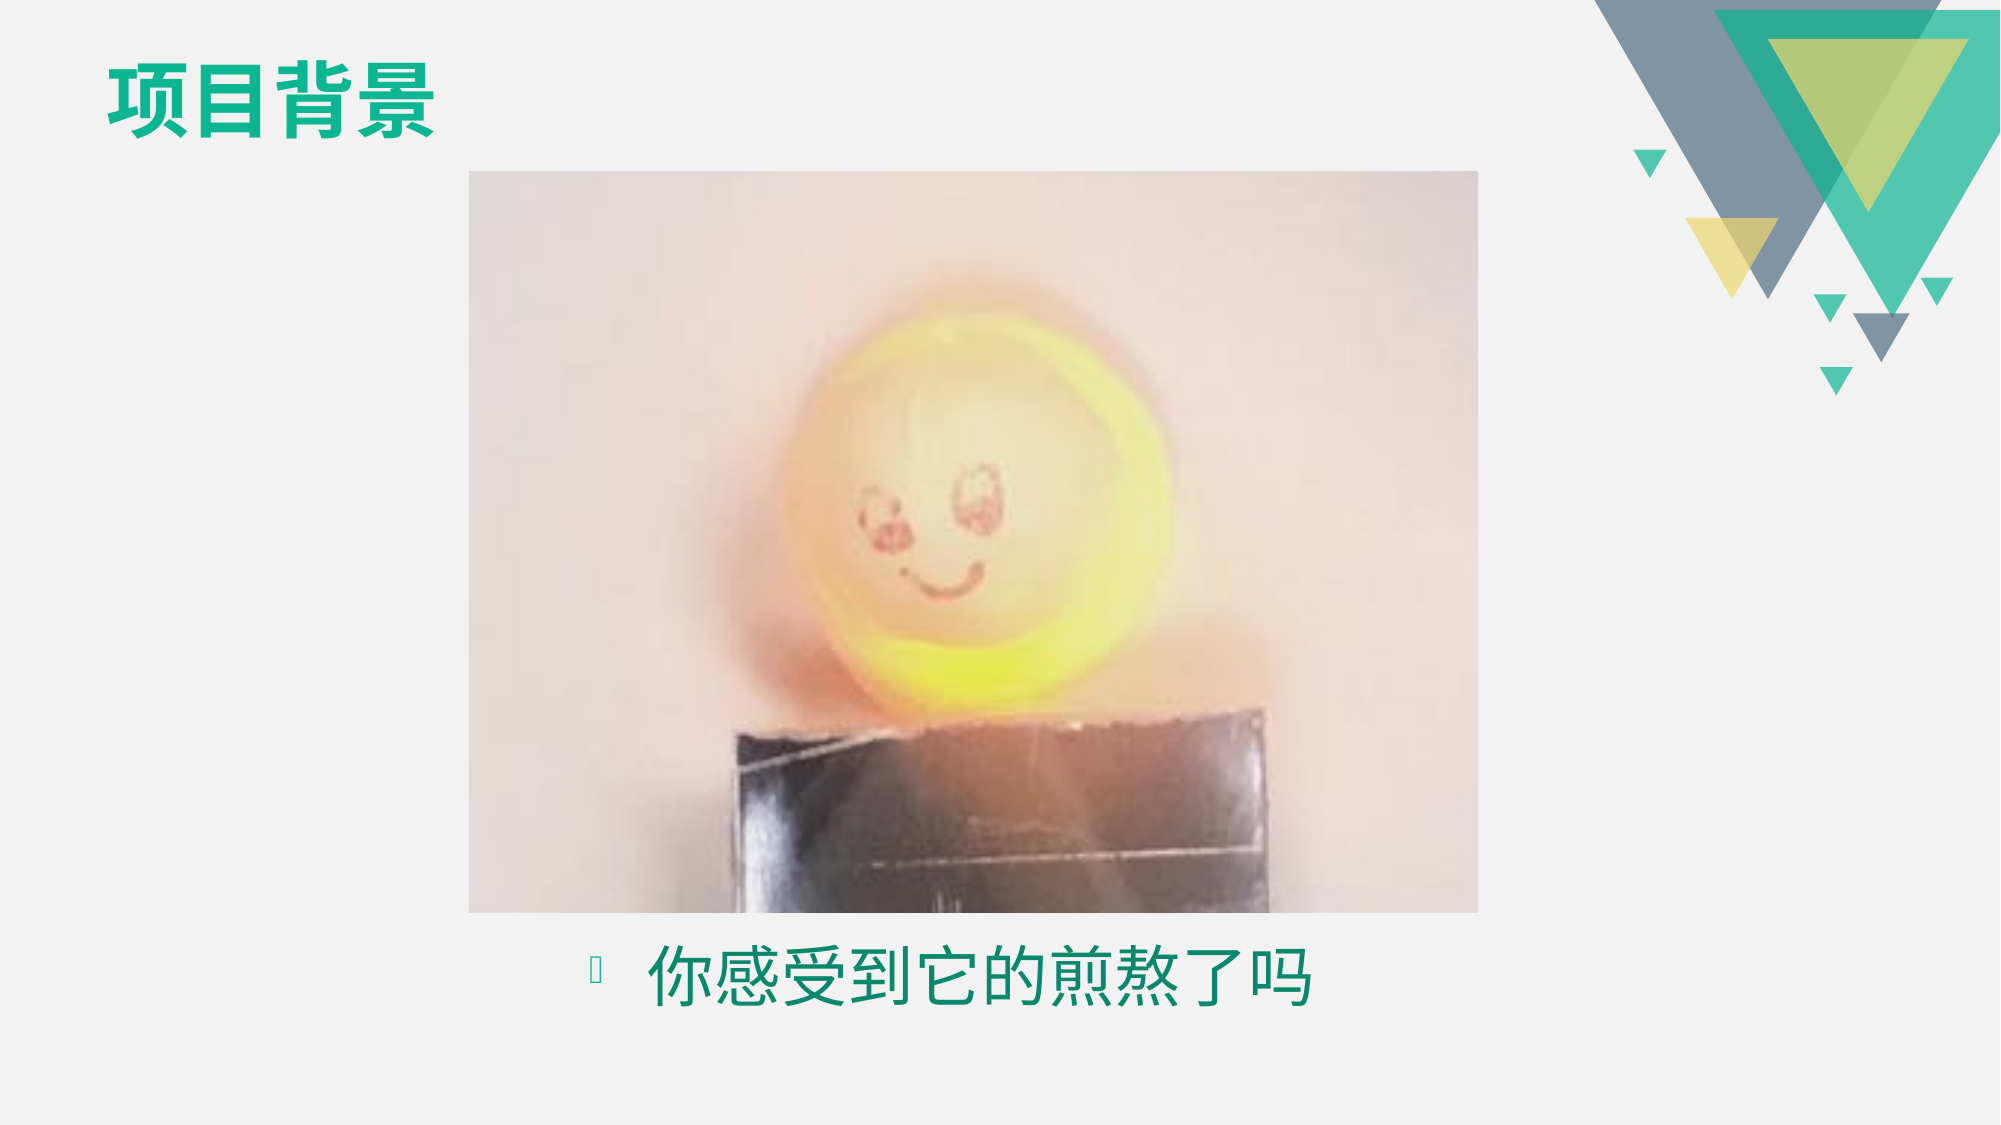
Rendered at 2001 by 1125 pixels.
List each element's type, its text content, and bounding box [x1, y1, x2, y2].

picture [469, 171, 1479, 913]
list 你感受到它的煎熬了吗 [574, 918, 1419, 1026]
title 项目背景 [91, 26, 1616, 157]
